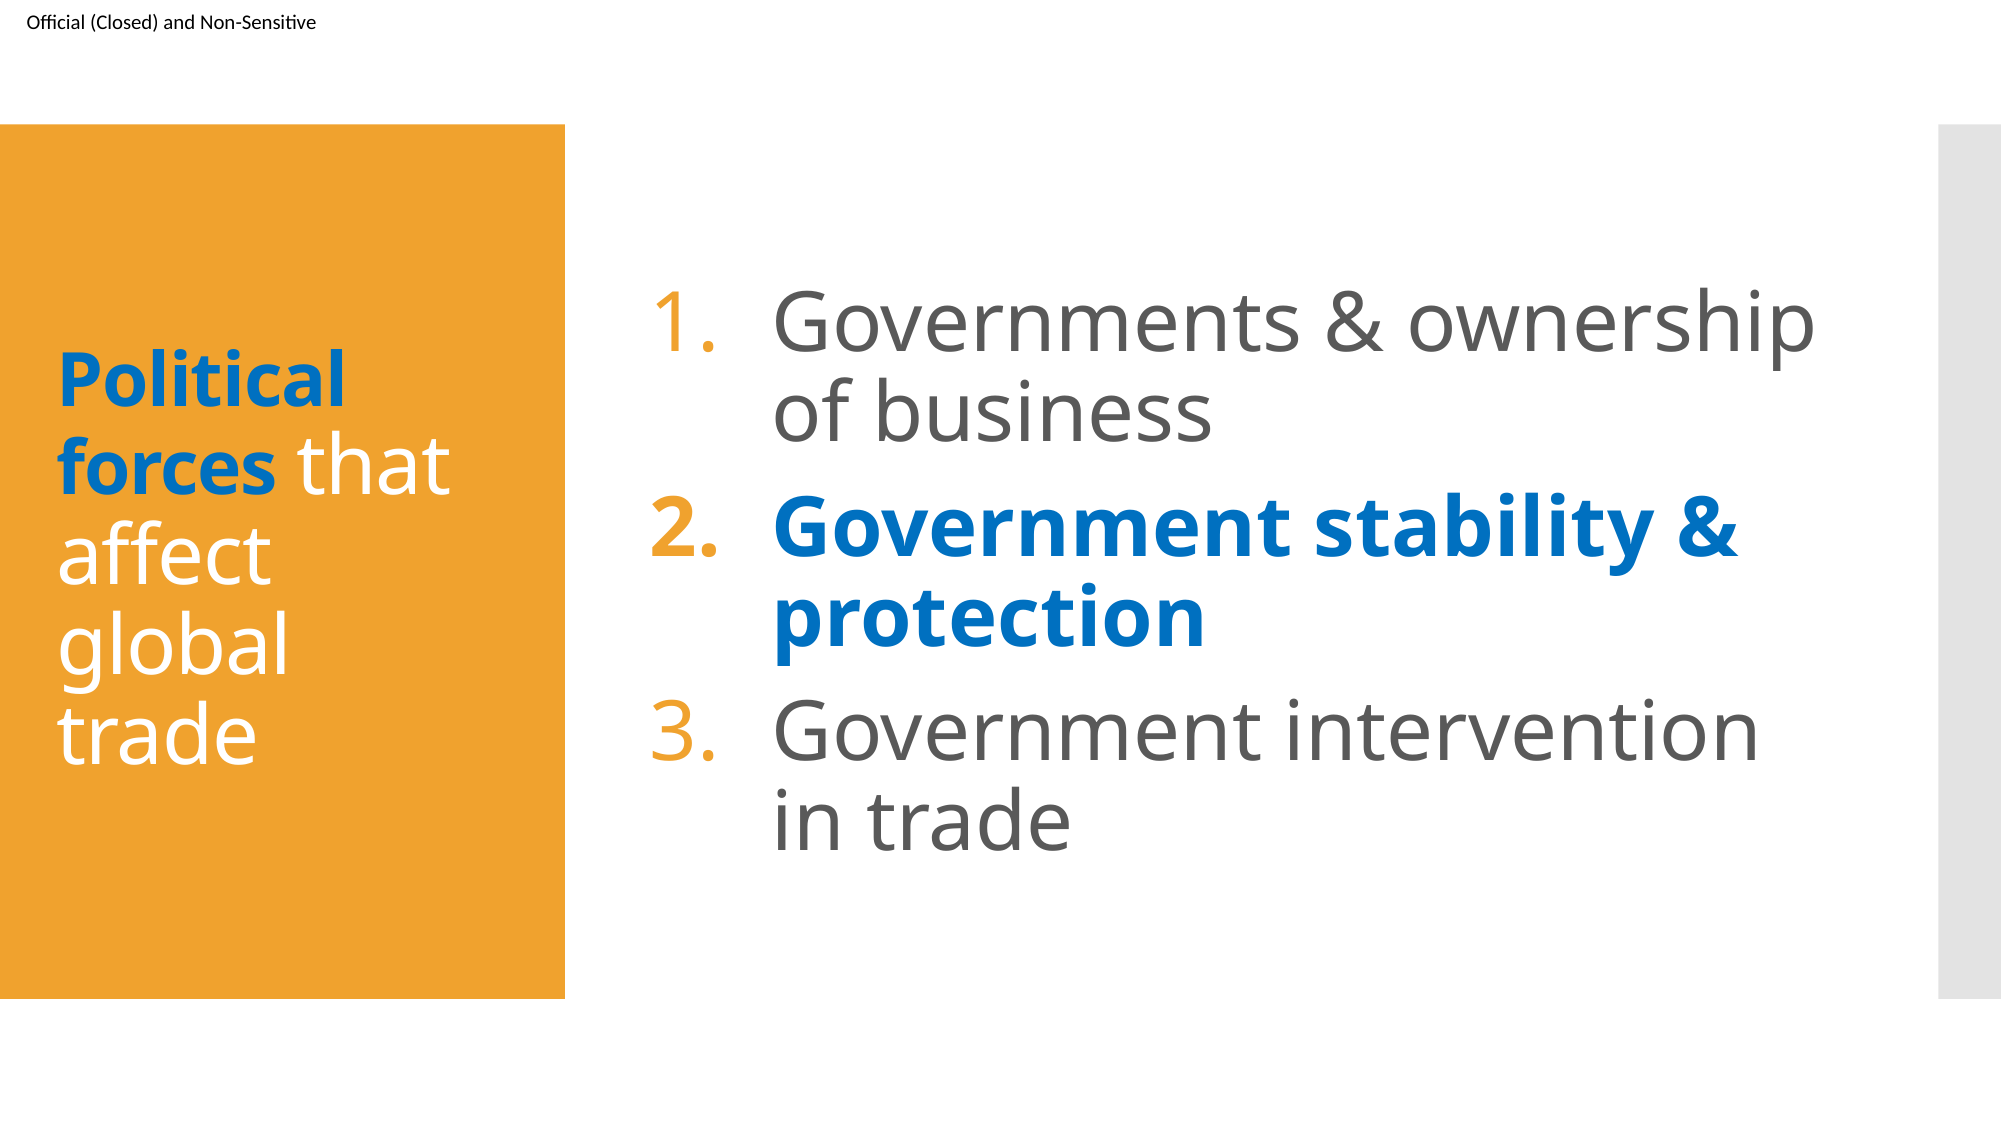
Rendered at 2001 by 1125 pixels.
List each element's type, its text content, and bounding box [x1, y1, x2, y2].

title Political forces that affect global trade [41, 184, 525, 940]
list Governments & ownership of business Government stability & protection Government intervention in trade [634, 154, 1835, 994]
